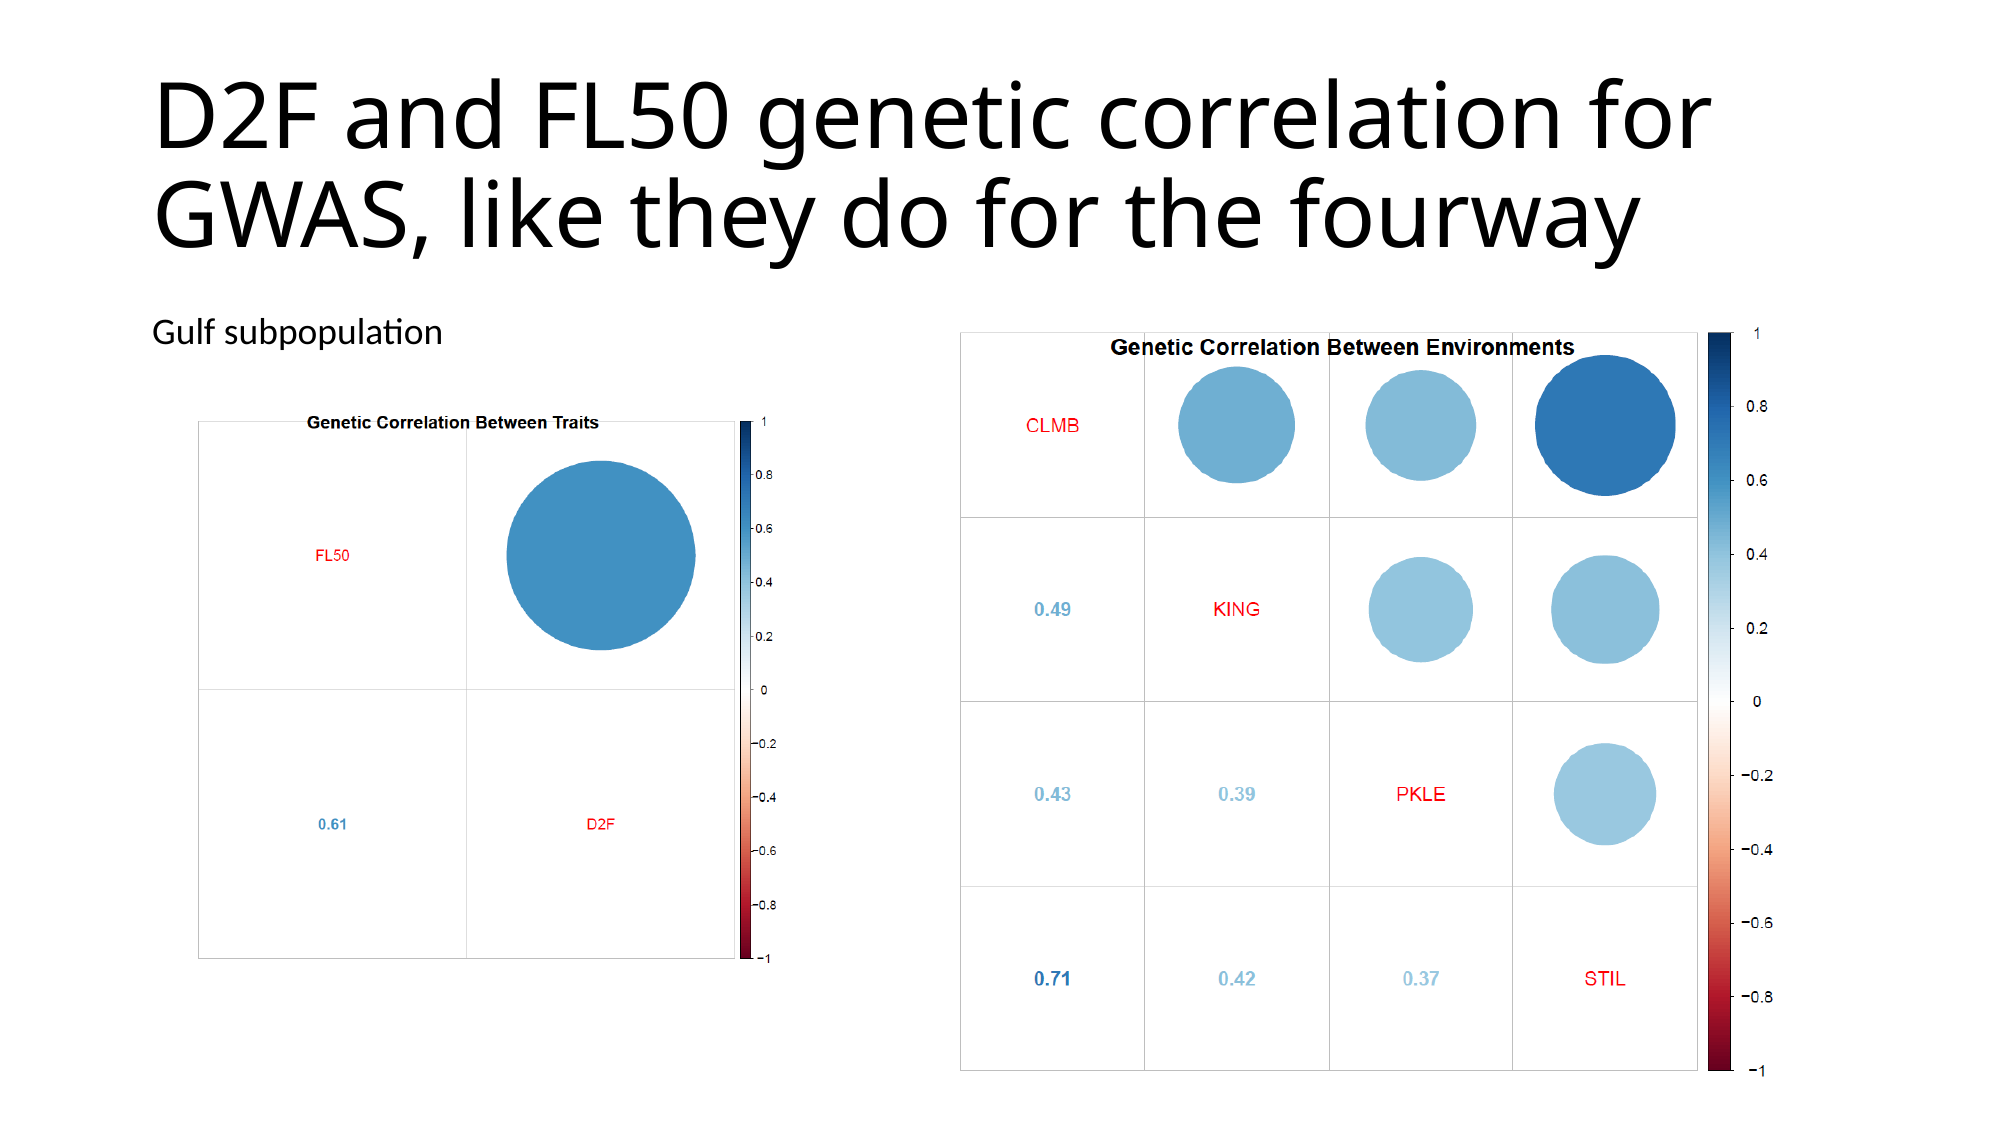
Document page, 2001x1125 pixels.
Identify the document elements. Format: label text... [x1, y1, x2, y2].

picture [186, 410, 785, 974]
text_box Gulf subpopulation [137, 299, 631, 360]
picture [939, 316, 1790, 1093]
title D2F and FL50 genetic correlation for GWAS, like they do for the fourway [137, 59, 1863, 278]
